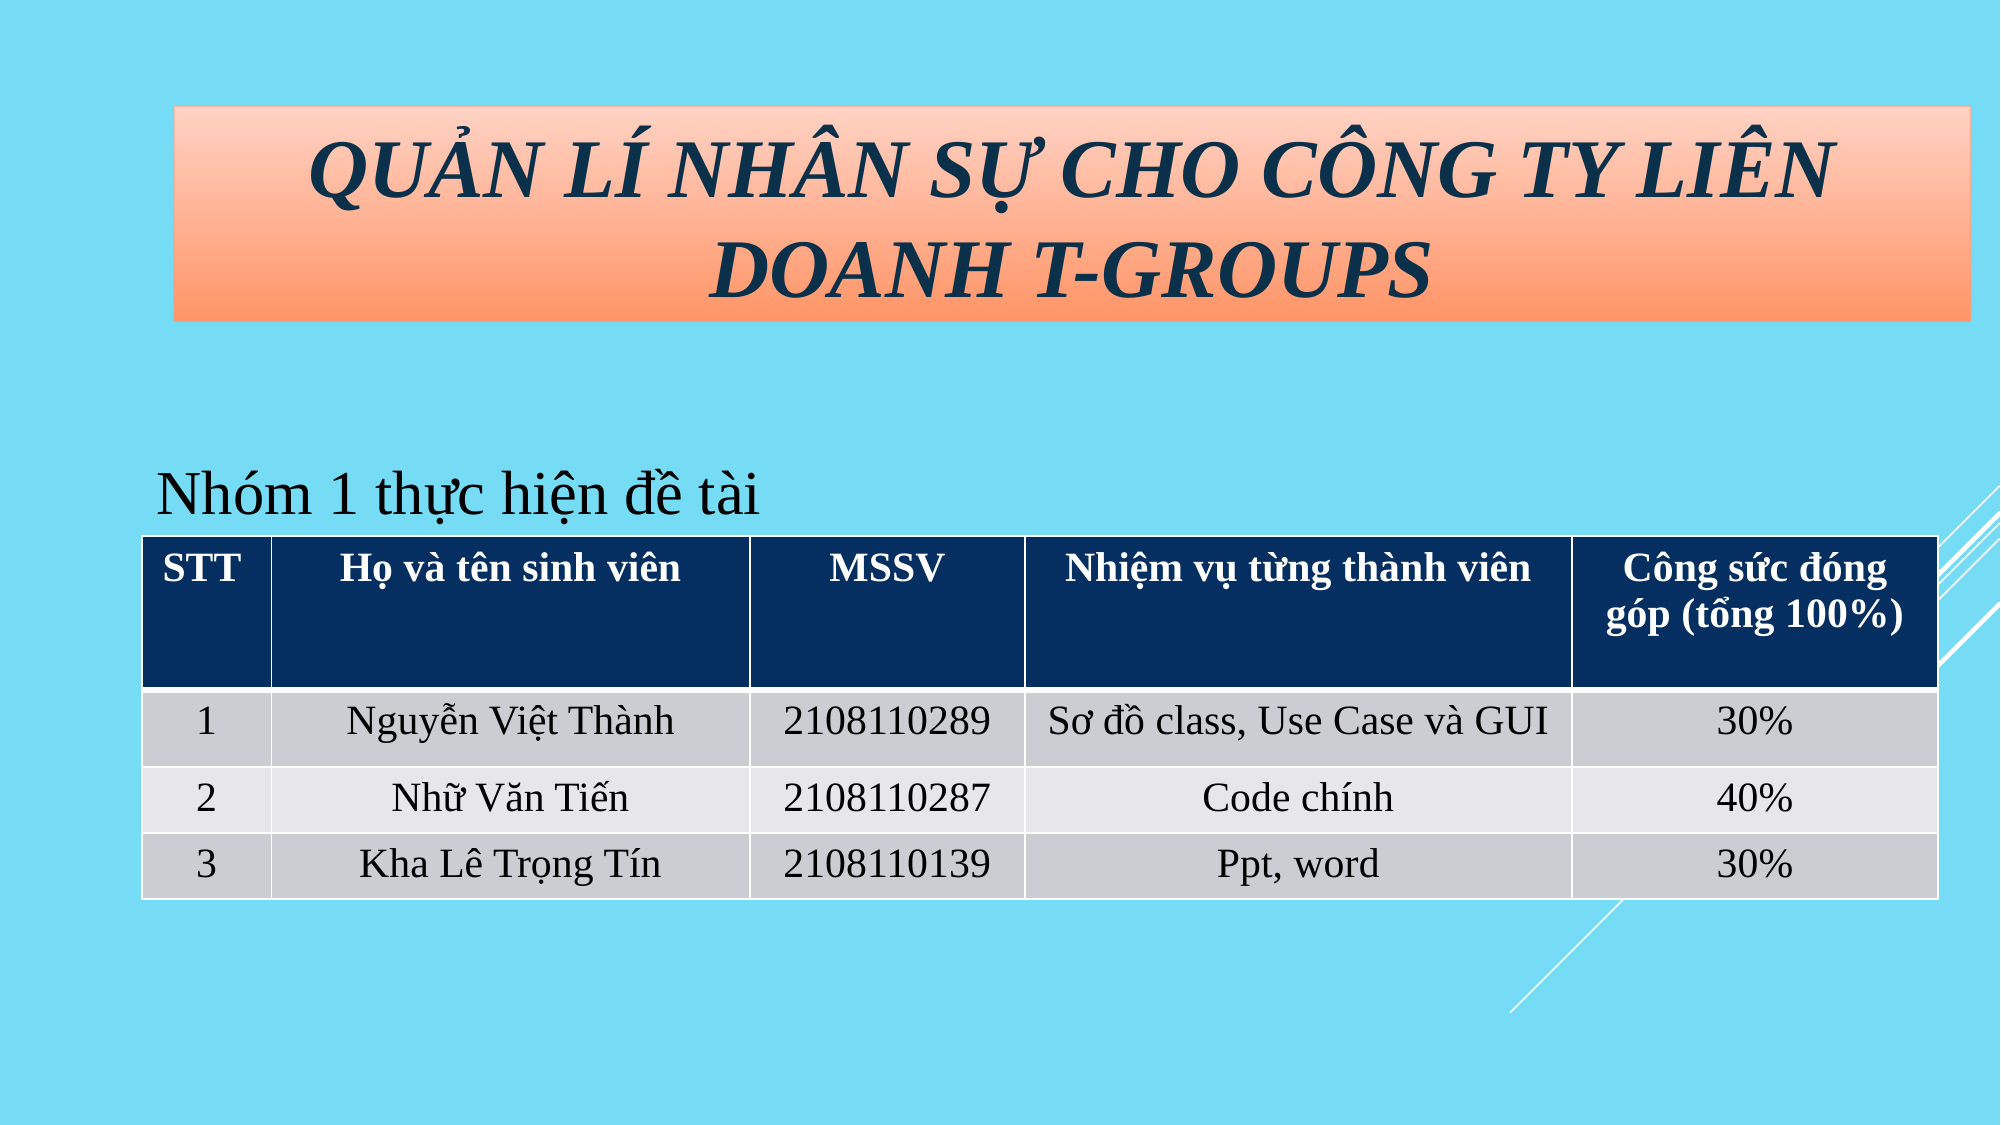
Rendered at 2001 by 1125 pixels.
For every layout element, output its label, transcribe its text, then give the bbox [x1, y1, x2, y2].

table_header Nhiệm vụ từng thành viên [1026, 537, 1571, 687]
table_cell 40% [1573, 768, 1937, 832]
table_header Công sức đóng góp (tổng 100%) [1573, 537, 1937, 687]
table_cell Sơ đồ class, Use Case và GUI [1026, 693, 1571, 766]
list Nhóm 1 thực hiện đề tài [141, 453, 1073, 535]
table_cell 30% [1573, 834, 1937, 898]
table_cell 3 [143, 834, 271, 898]
table_cell 2108110139 [751, 834, 1024, 898]
table_cell 2 [143, 768, 271, 832]
text_box QUẢN LÍ NHÂN SỰ CHO CÔNG TY LIÊN DOANH T-GROUPS [173, 106, 1971, 322]
table_cell Nguyễn Việt Thành [272, 693, 749, 766]
table_cell 2108110287 [751, 768, 1024, 832]
table_header Họ và tên sinh viên [272, 537, 749, 687]
table_cell Kha Lê Trọng Tín [272, 834, 749, 898]
table_cell 30% [1573, 693, 1937, 766]
table_cell 1 [143, 693, 271, 766]
table_cell 2108110289 [751, 693, 1024, 766]
table_cell Code chính [1026, 768, 1571, 832]
table_cell Ppt, word [1026, 834, 1571, 898]
table_header STT [143, 537, 271, 687]
table_cell Nhữ Văn Tiến [272, 768, 749, 832]
table_header MSSV [751, 537, 1024, 687]
